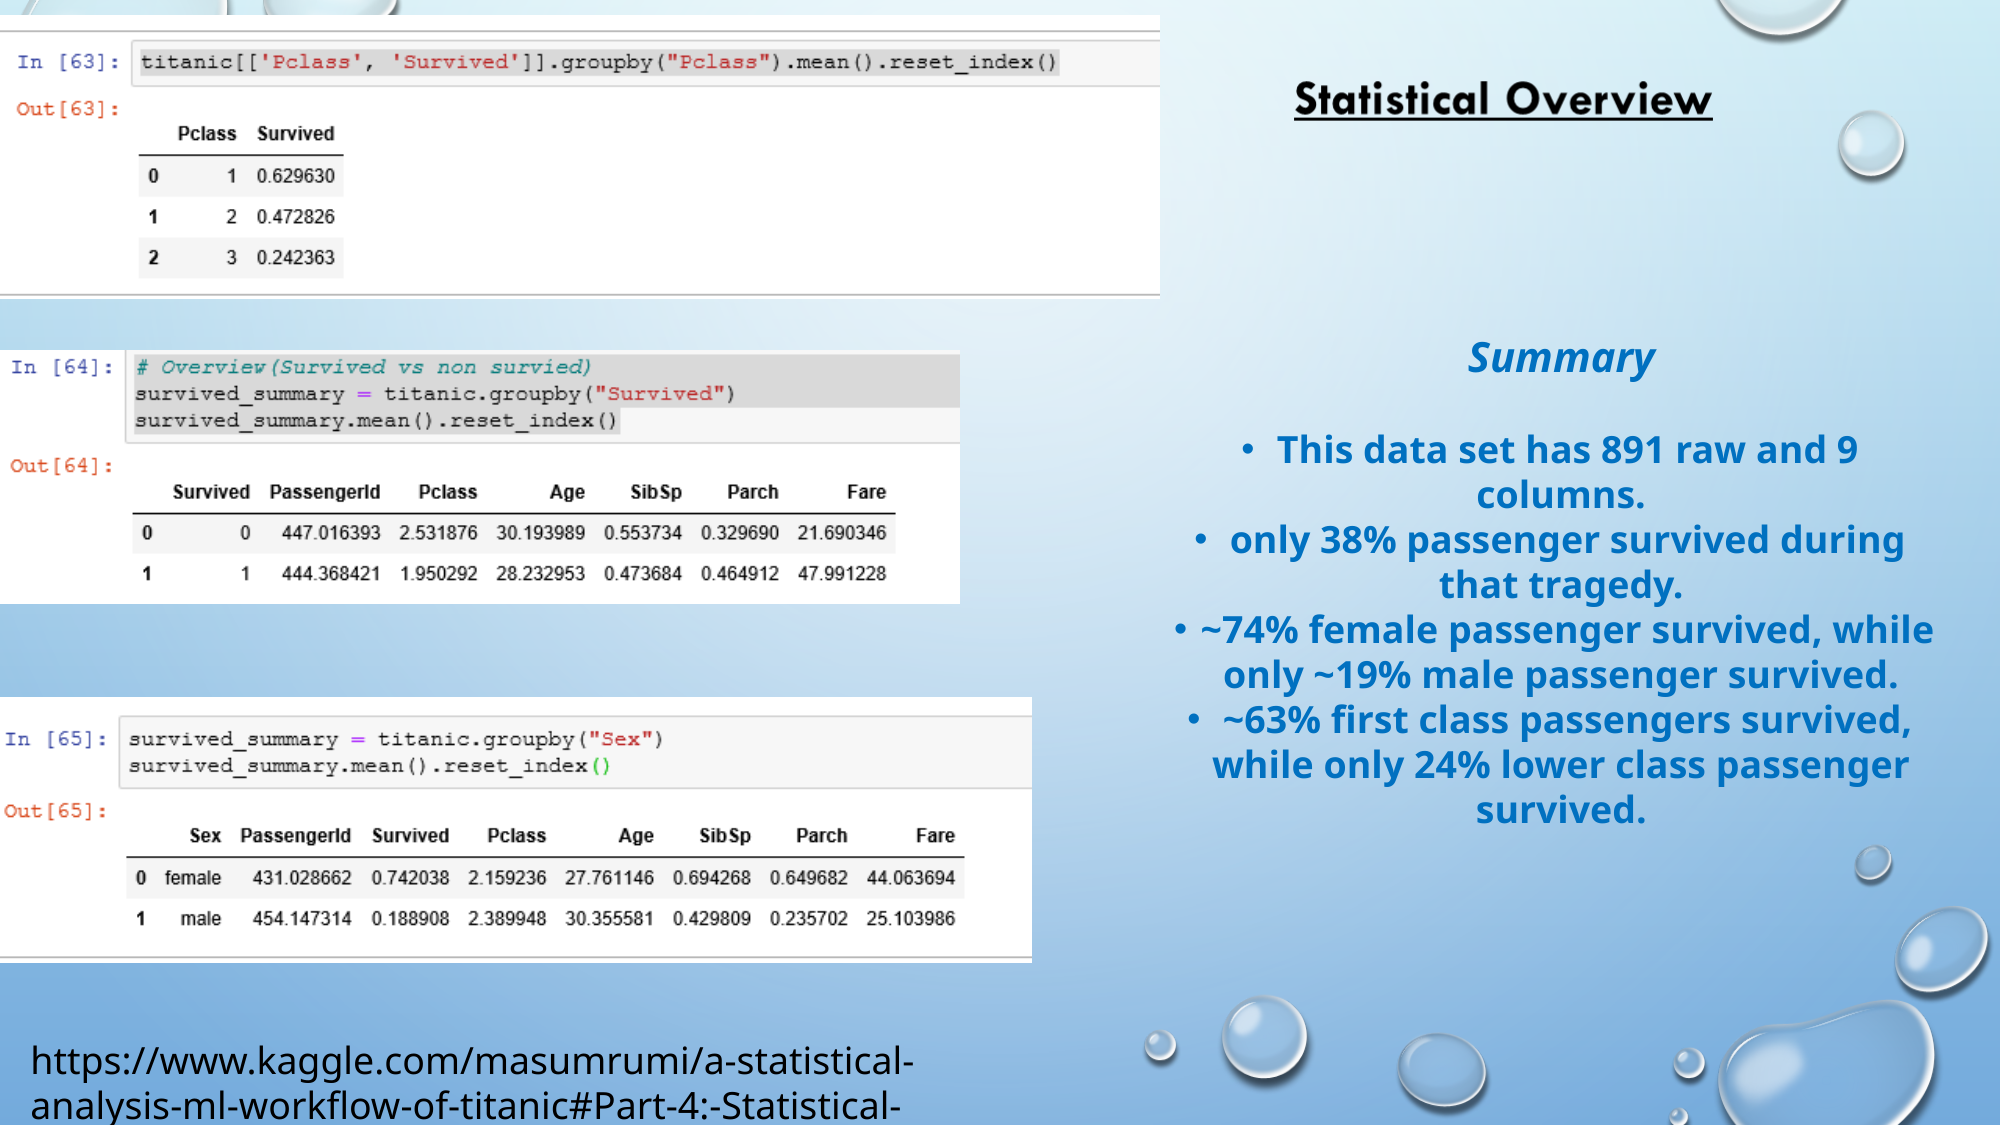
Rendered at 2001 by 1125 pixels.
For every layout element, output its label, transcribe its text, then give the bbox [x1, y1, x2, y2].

text_box https://www.kaggle.com/masumrumi/a-statistical-analysis-ml-workflow-of-titanic#Part-4:-Statistical-Overview [15, 1029, 1016, 1125]
picture [0, 0, 2000, 1125]
text_box Summary This data set has 891 raw and 9 columns. only 38% passenger survived during that tragedy. ~74% female passenger survived, while only ~19% male passenger survived. ~63% first class passengers survived, while only 24% lower class passenger survived. [1159, 323, 1964, 839]
